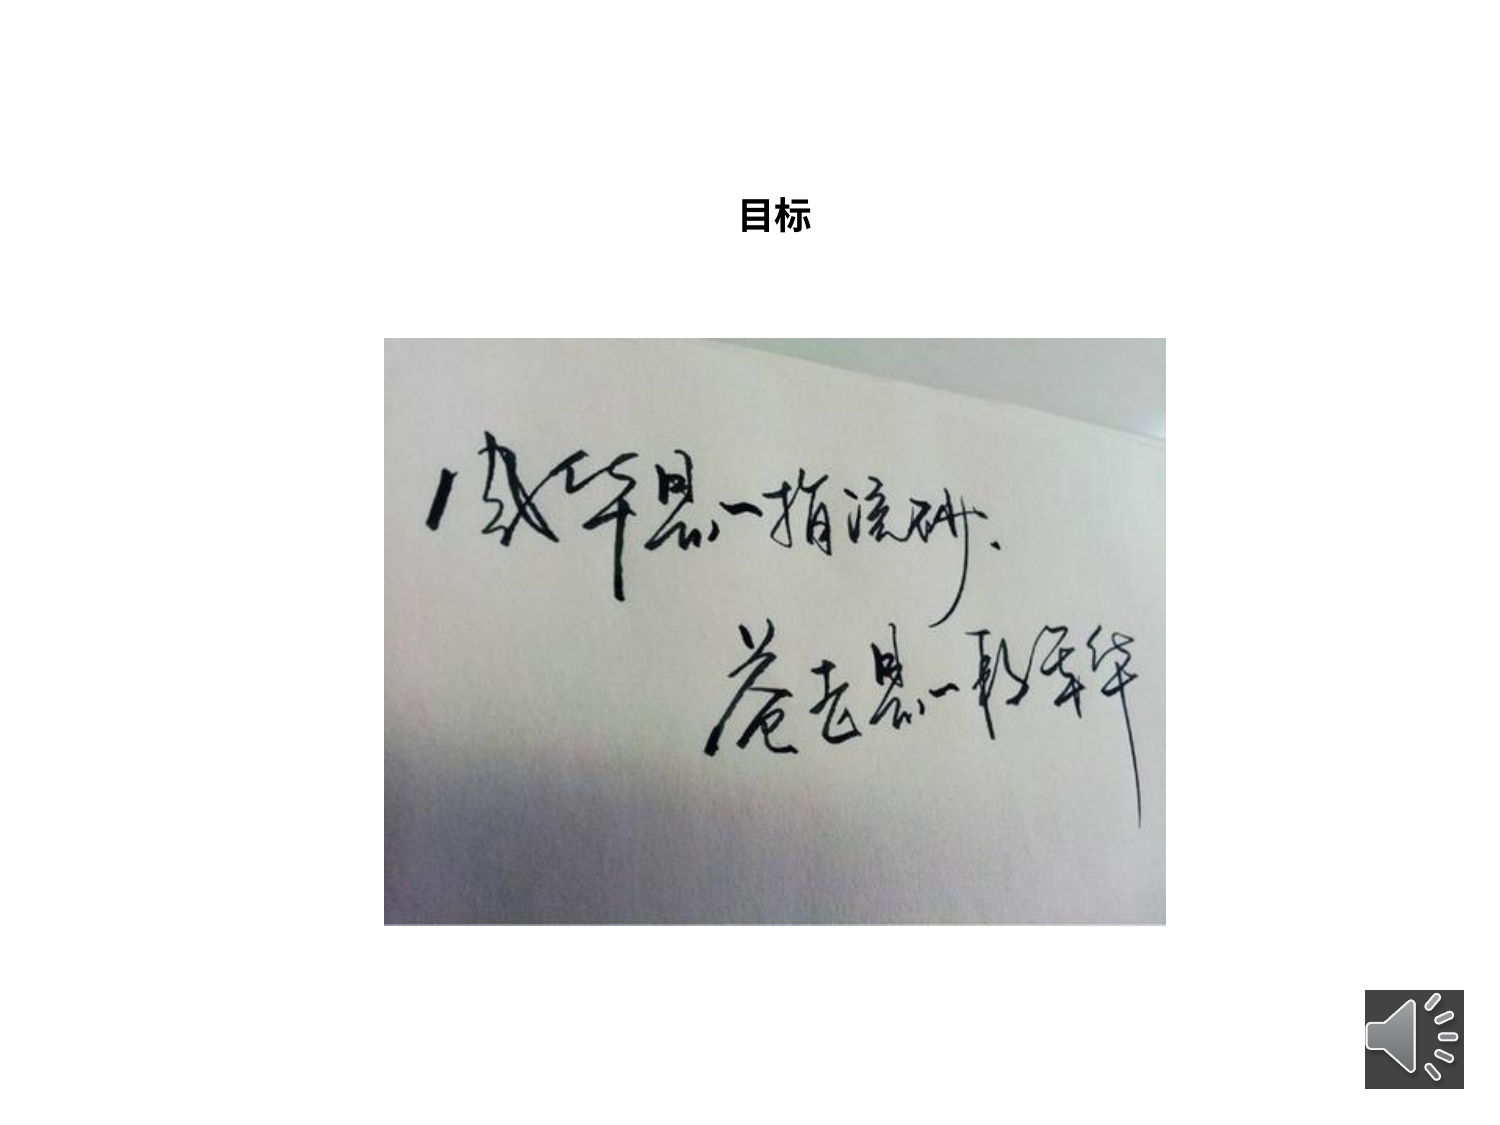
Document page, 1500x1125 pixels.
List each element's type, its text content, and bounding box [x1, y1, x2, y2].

text_box 目标 [722, 184, 828, 245]
picture [1364, 989, 1465, 1090]
picture [384, 337, 1167, 926]
